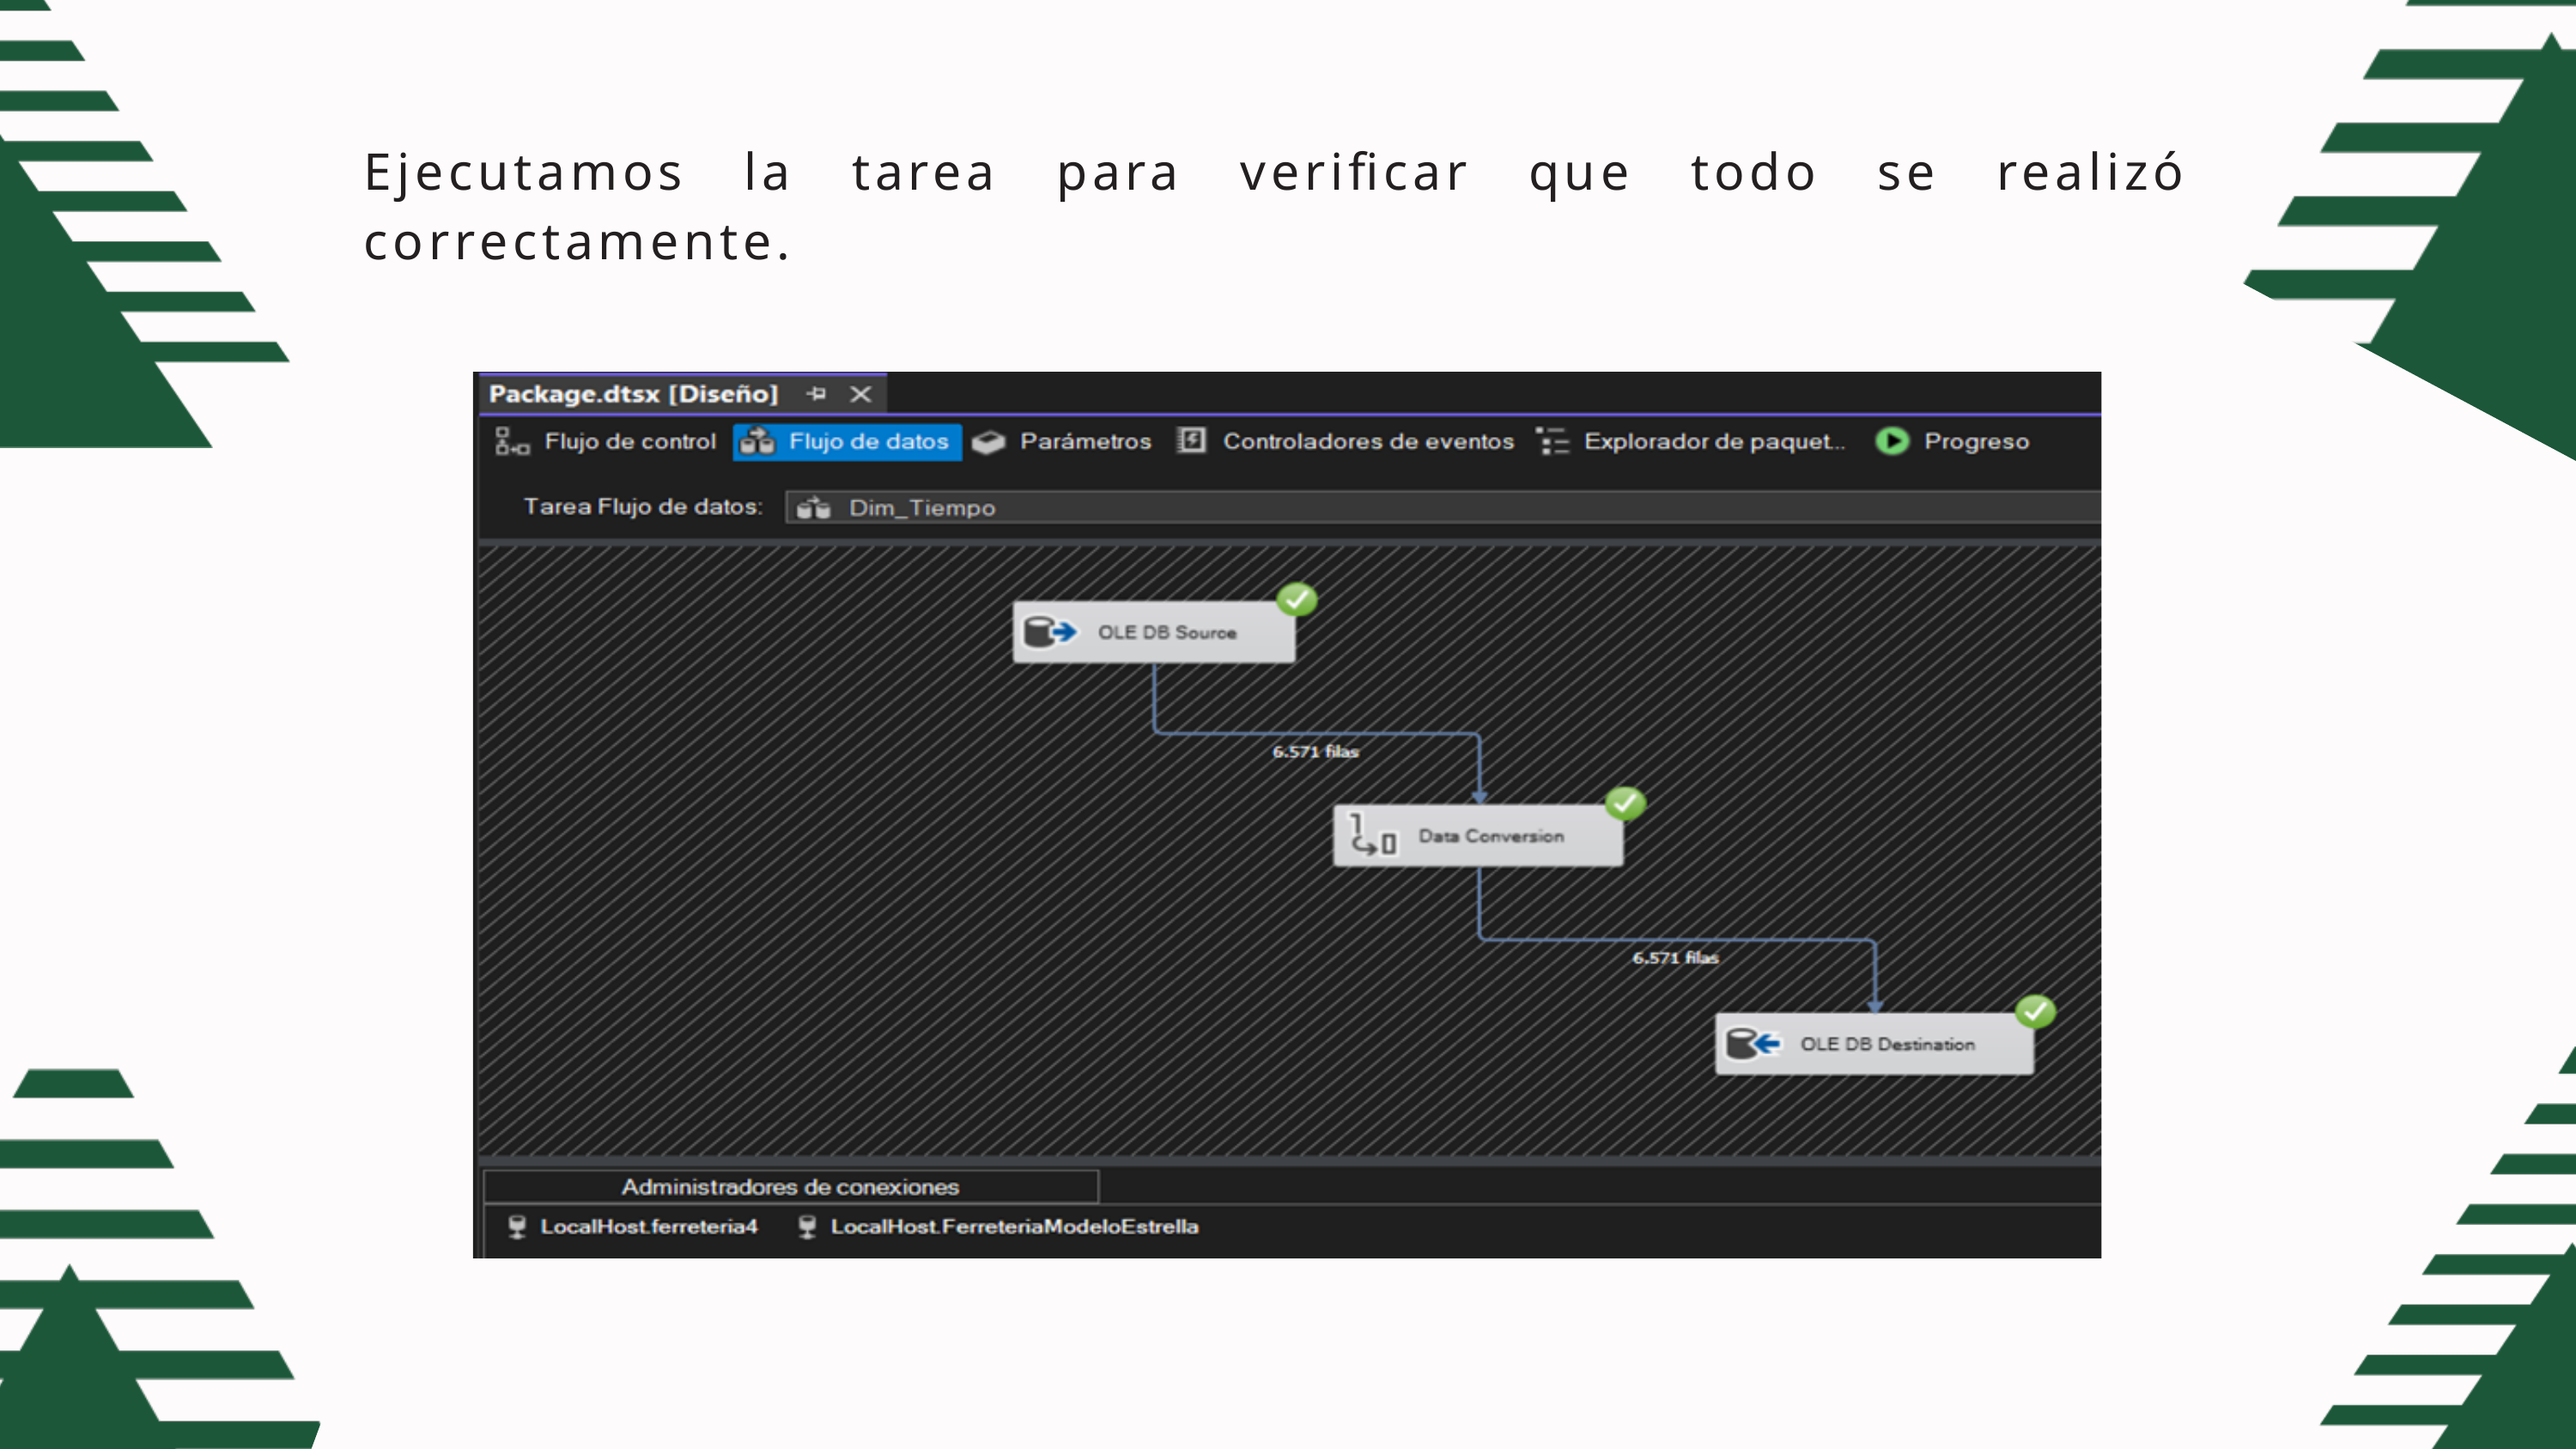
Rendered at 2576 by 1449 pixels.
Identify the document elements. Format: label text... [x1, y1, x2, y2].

text_box [2193, 0, 2576, 461]
text_box [0, 1013, 416, 1449]
text_box Ejecutamos la tarea para verificar que todo se realizó correctamente. [364, 130, 2193, 270]
text_box [0, 0, 290, 448]
text_box [2286, 1046, 2576, 1449]
text_box [472, 372, 2102, 1258]
